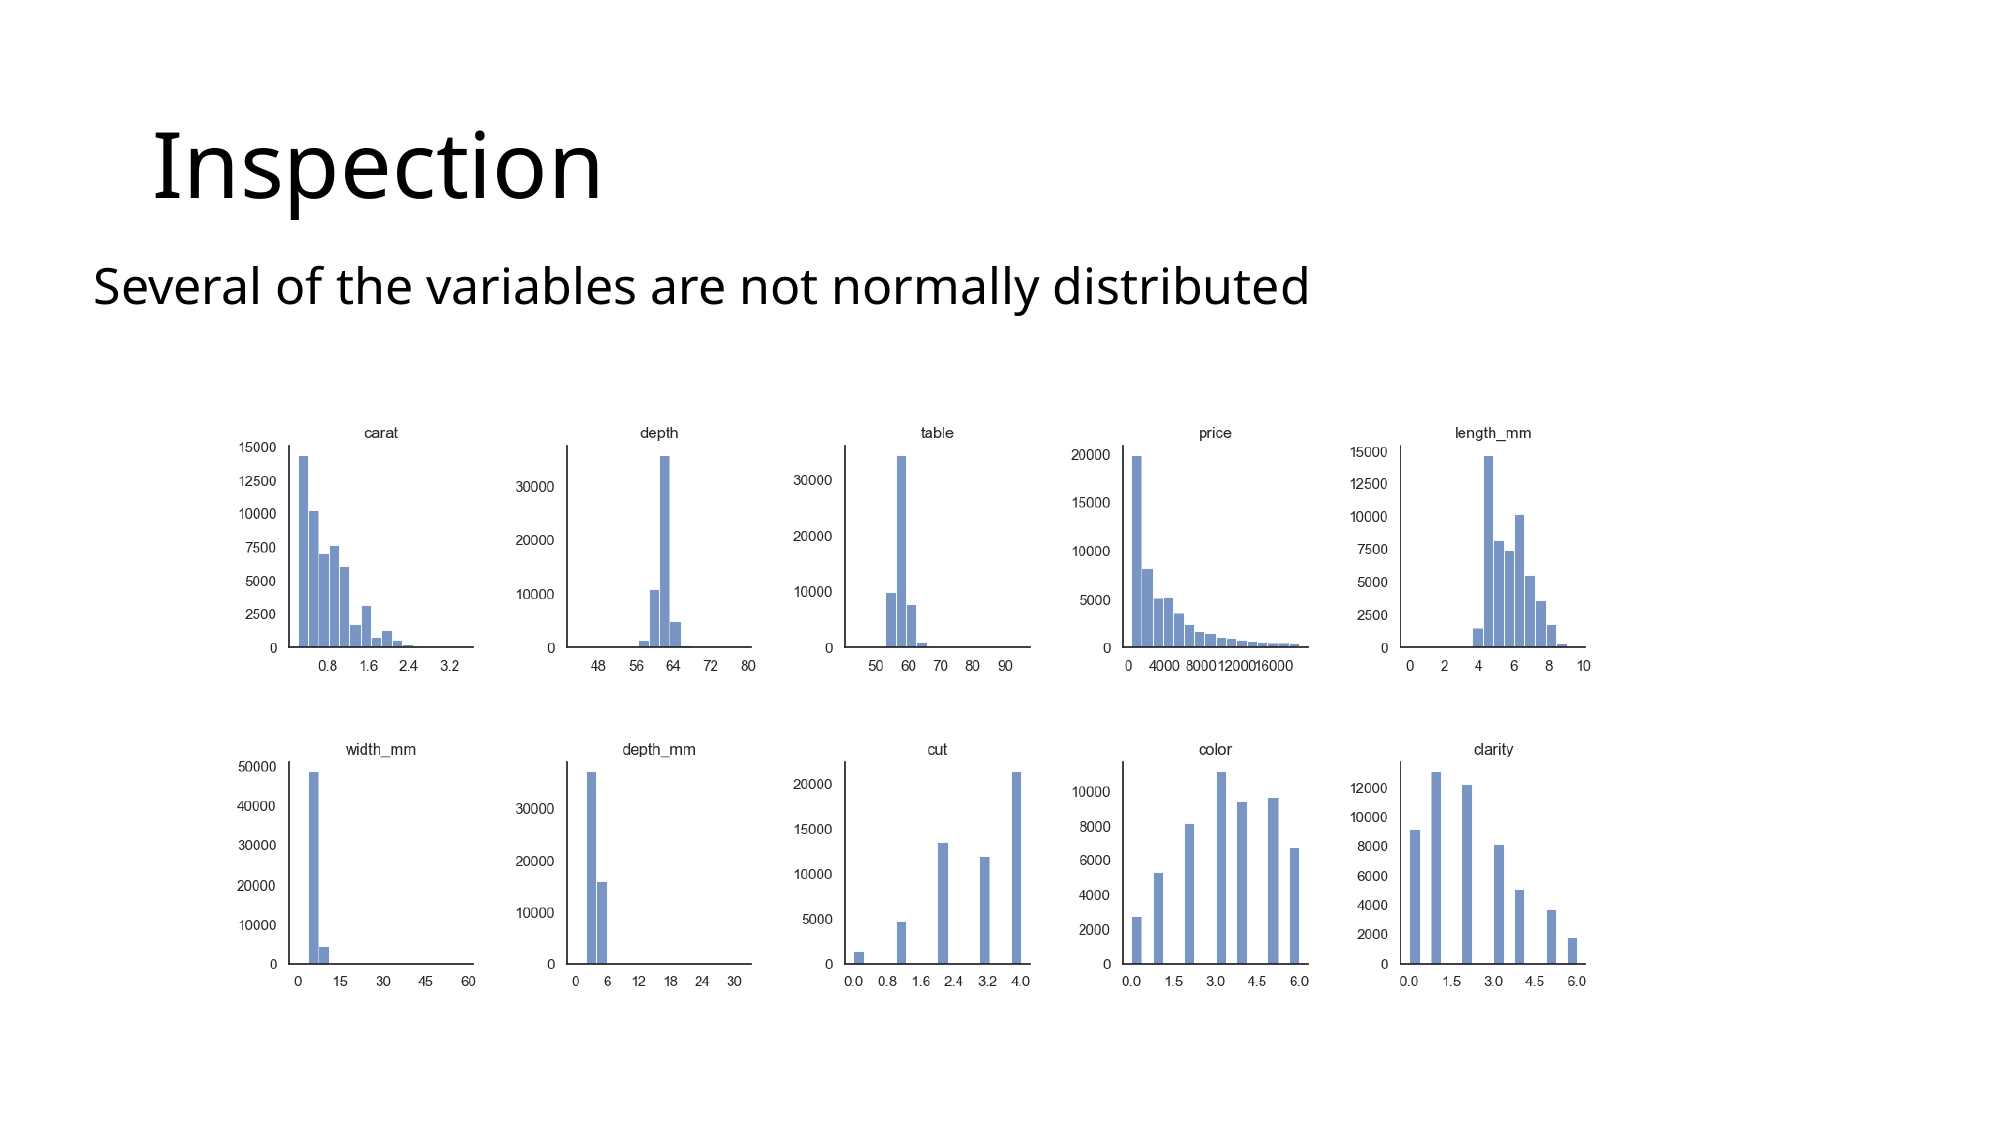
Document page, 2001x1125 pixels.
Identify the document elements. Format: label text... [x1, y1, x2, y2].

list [227, 416, 1599, 682]
text_box Several of the variables are not normally distributed [78, 247, 1327, 322]
picture [227, 733, 1599, 999]
title Inspection [137, 59, 1863, 278]
